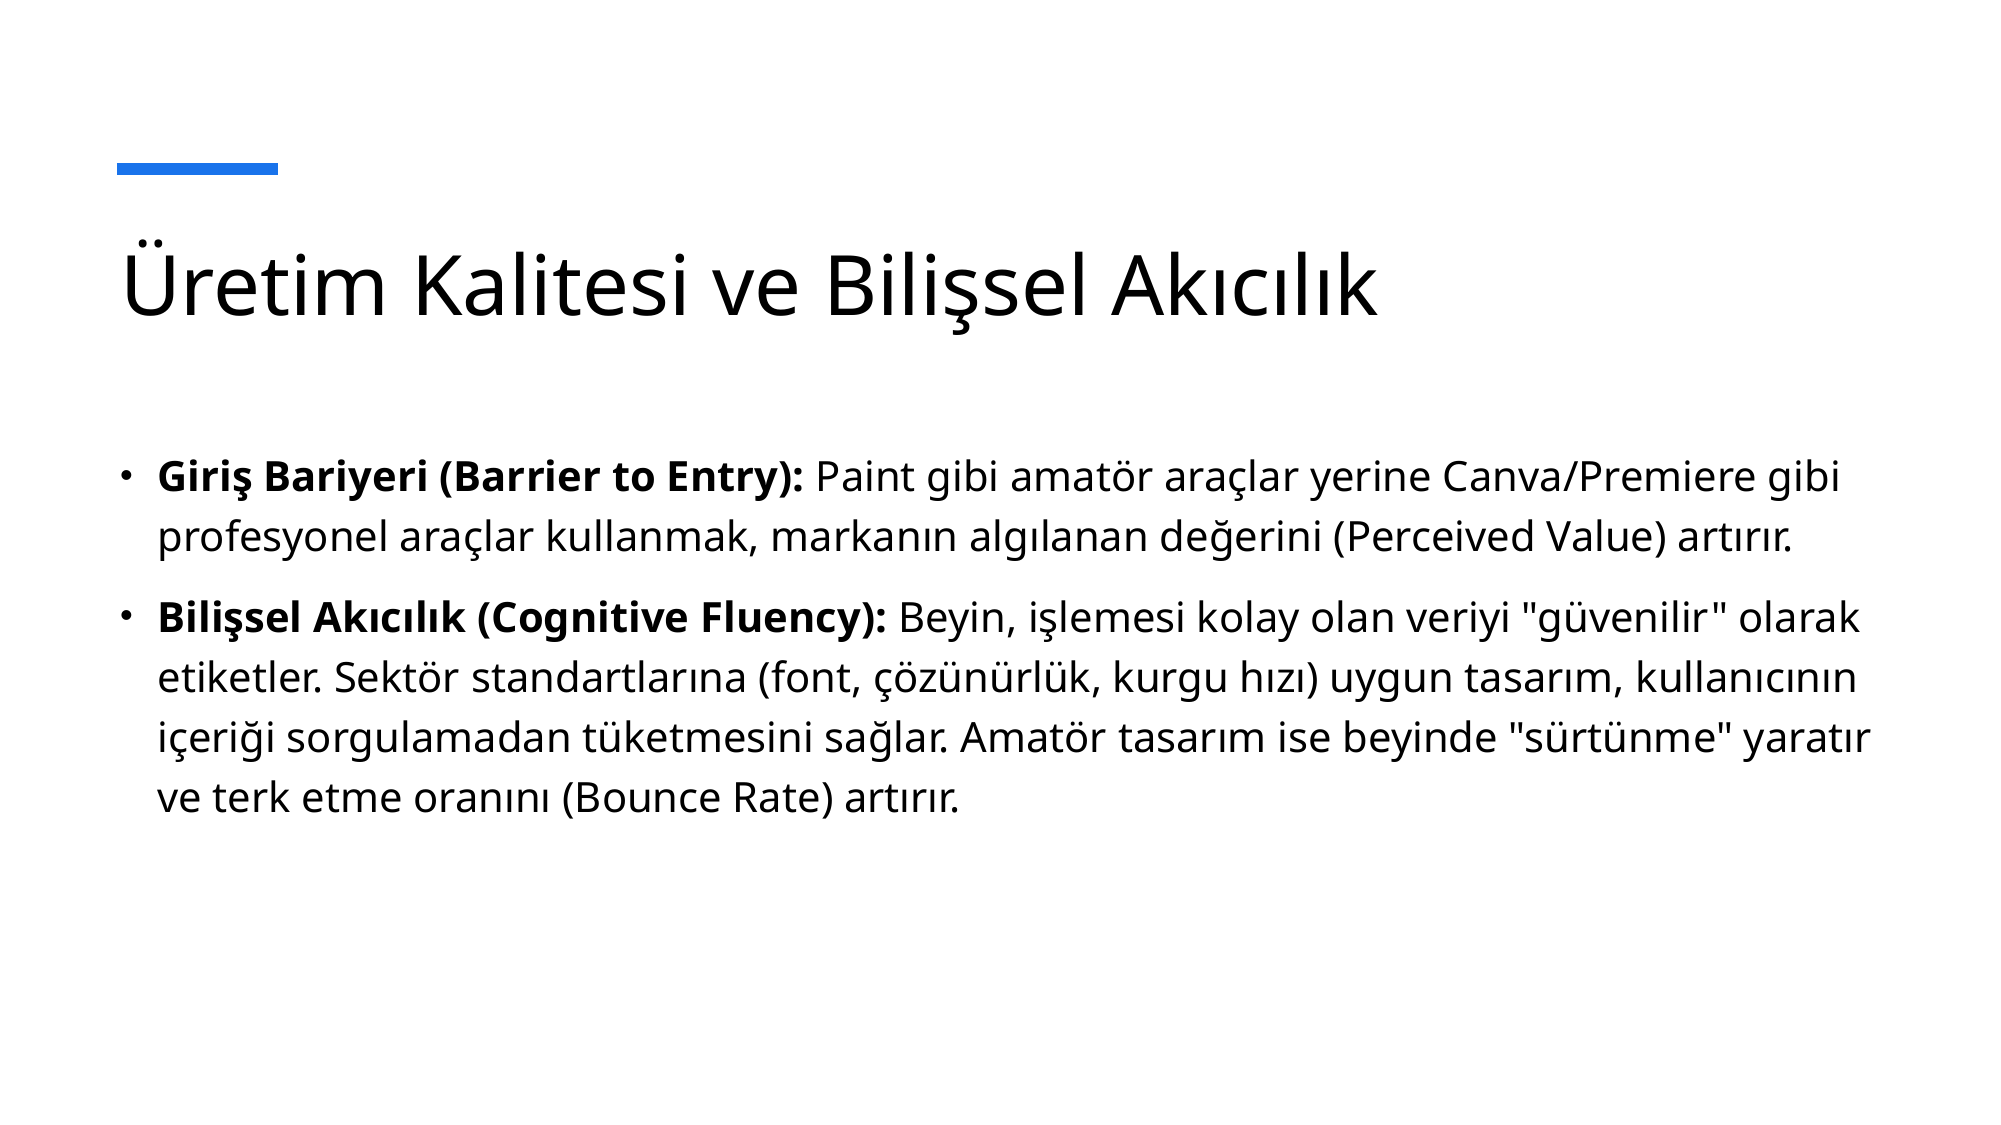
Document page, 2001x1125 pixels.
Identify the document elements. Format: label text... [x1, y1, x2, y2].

title Üretim Kalitesi ve Bilişsel Akıcılık [105, 224, 1892, 405]
list Giriş Bariyeri (Barrier to Entry): Paint gibi amatör araçlar yerine Canva/Premiere gibi profesyonel araçlar kullanmak, markanın algılanan değerini (Perceived Value) artırır. Bilişsel Akıcılık (Cognitive Fluency): Beyin, işlemesi kolay olan veriyi "güvenilir" olarak etiketler. Sektör standartlarına (font, çözünürlük, kurgu hızı) uygun tasarım, kullanıcının içeriği sorgulamadan tüketmesini sağlar. Amatör tasarım ise beyinde "sürtünme" yaratır ve terk etme oranını (Bounce Rate) artırır. [105, 431, 1892, 1017]
